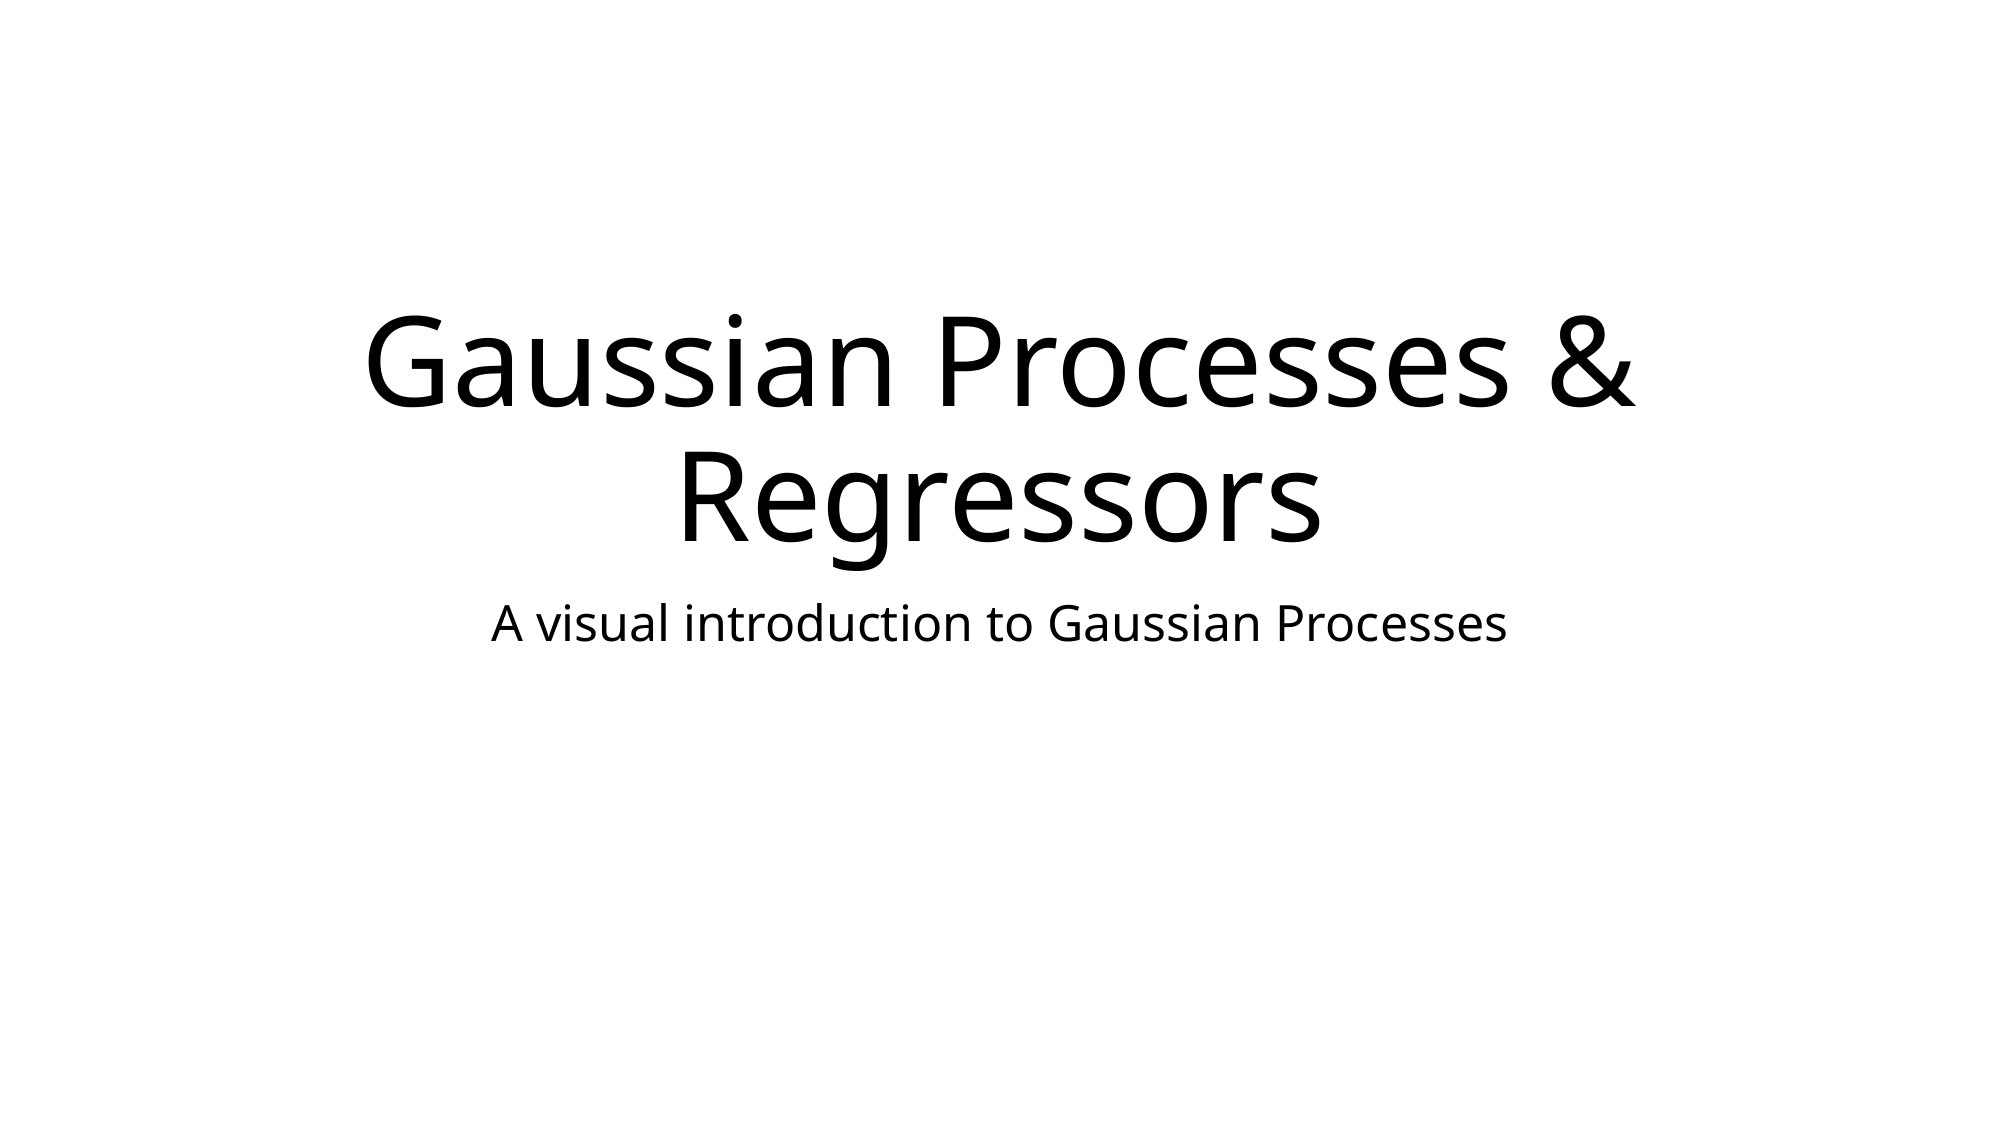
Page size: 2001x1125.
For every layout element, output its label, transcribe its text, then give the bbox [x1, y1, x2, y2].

title Gaussian Processes & Regressors [249, 184, 1750, 576]
subtitle A visual introduction to Gaussian Processes [249, 590, 1750, 863]
